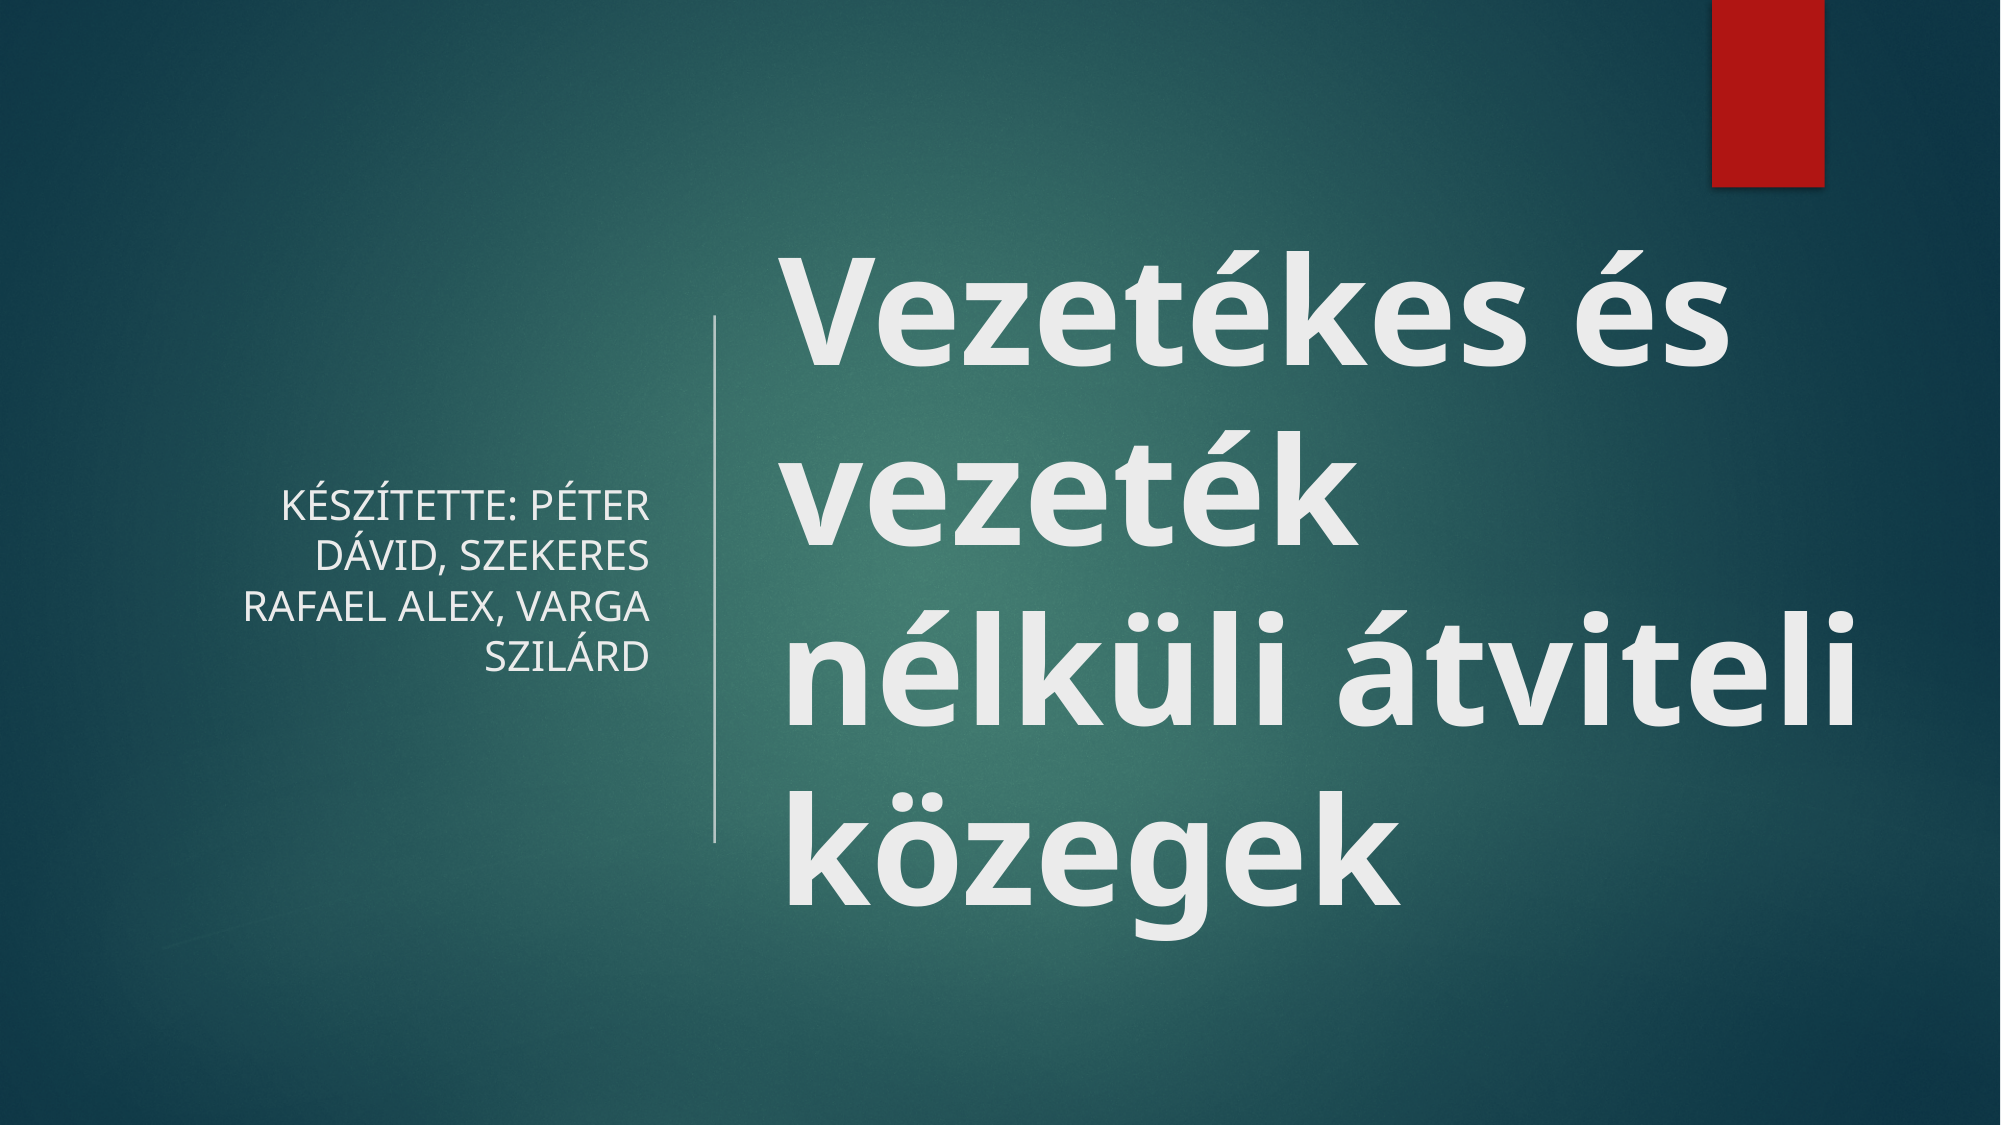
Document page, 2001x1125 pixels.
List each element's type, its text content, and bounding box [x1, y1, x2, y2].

text_box [1711, 0, 1825, 188]
title Vezetékes és vezeték nélküli átviteli közegek [763, 207, 1881, 951]
text_box [0, 0, 2000, 1125]
subtitle Készítette: Péter Dávid, Szekeres Rafael Alex, Varga Szilárd [189, 207, 666, 951]
